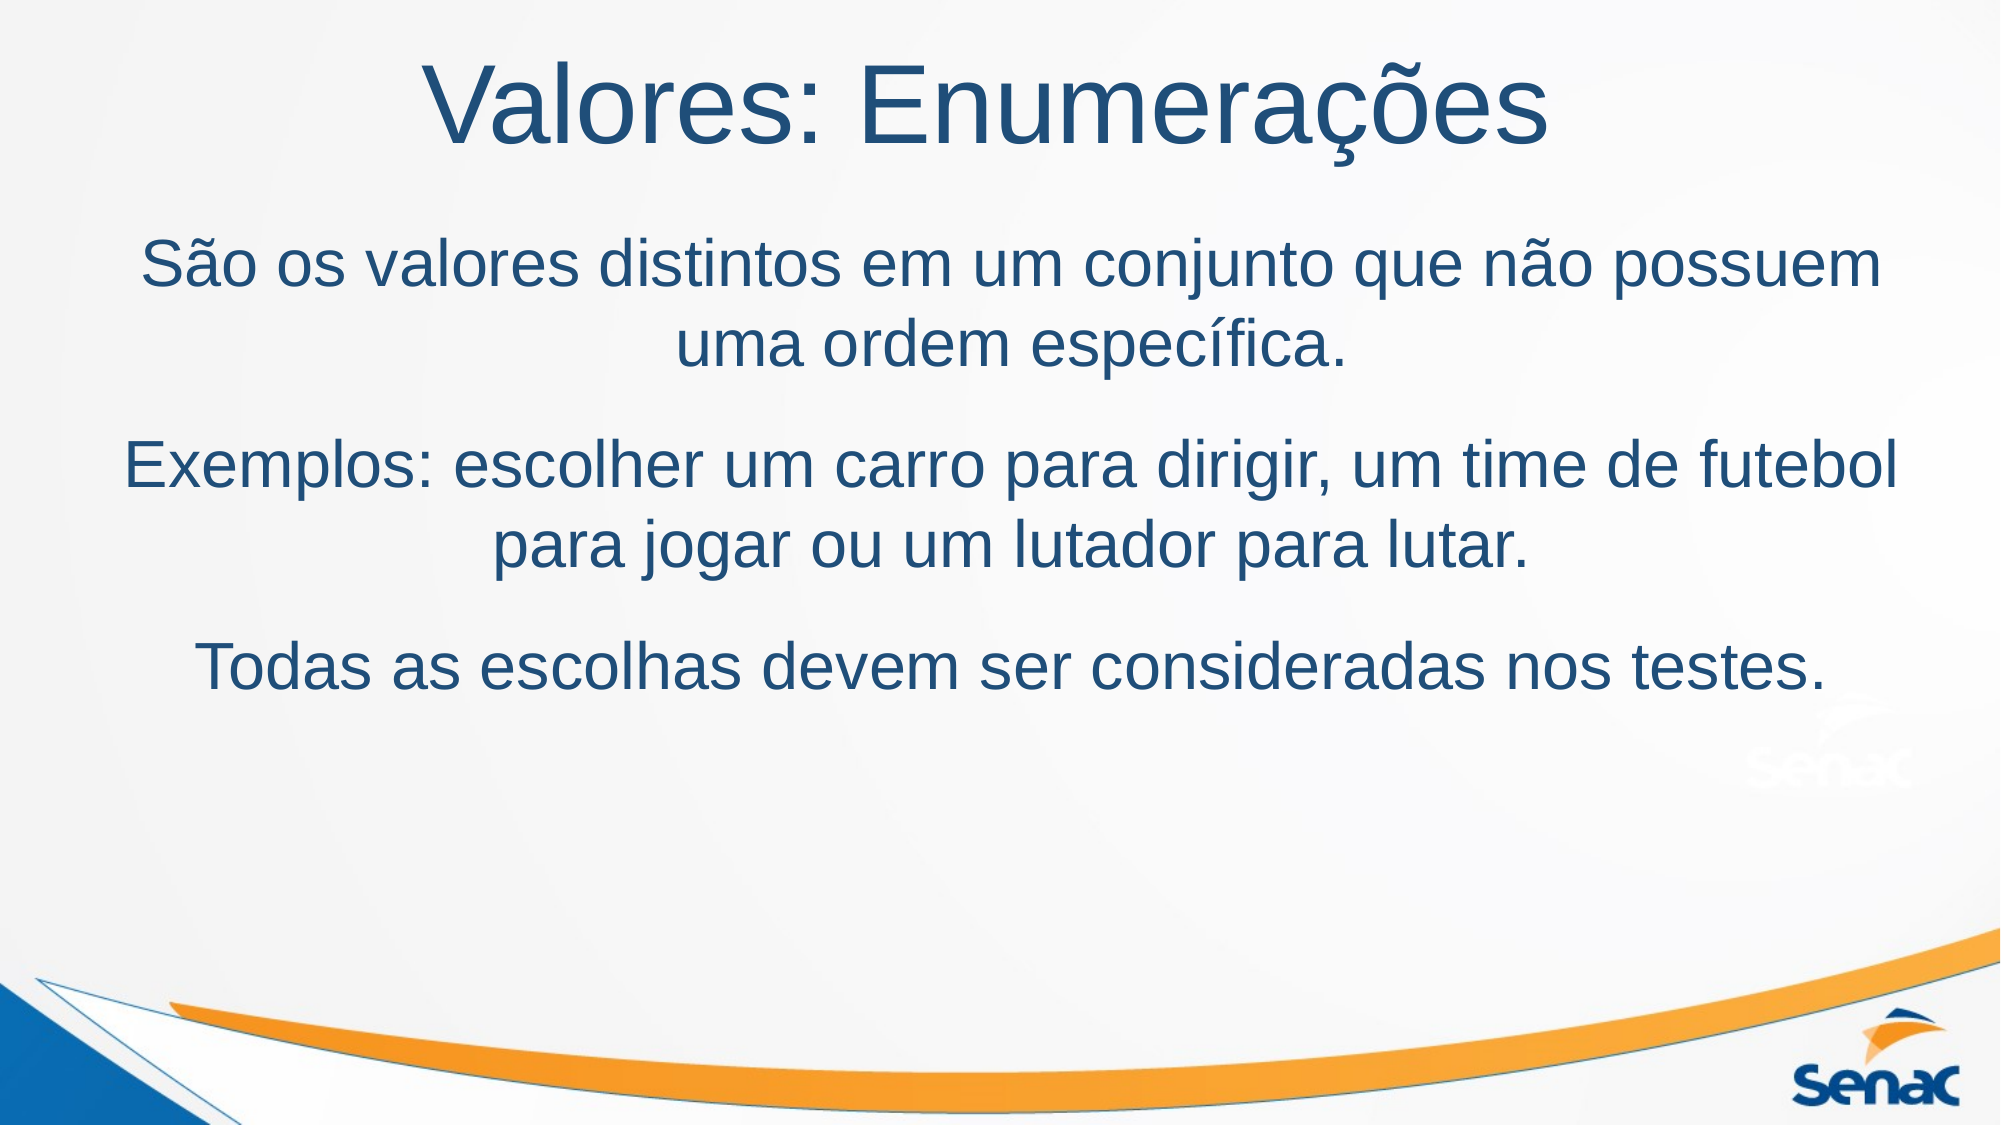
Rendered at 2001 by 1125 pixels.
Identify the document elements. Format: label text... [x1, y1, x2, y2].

picture [0, 0, 2001, 1125]
list São os valores distintos em um conjunto que não possuem uma ordem específica. Exemplos: escolher um carro para dirigir, um time de futebol para jogar ou um lutador para lutar. Todas as escolhas devem ser consideradas nos testes. [52, 211, 1973, 1034]
title Valores: Enumerações [0, 36, 1973, 178]
